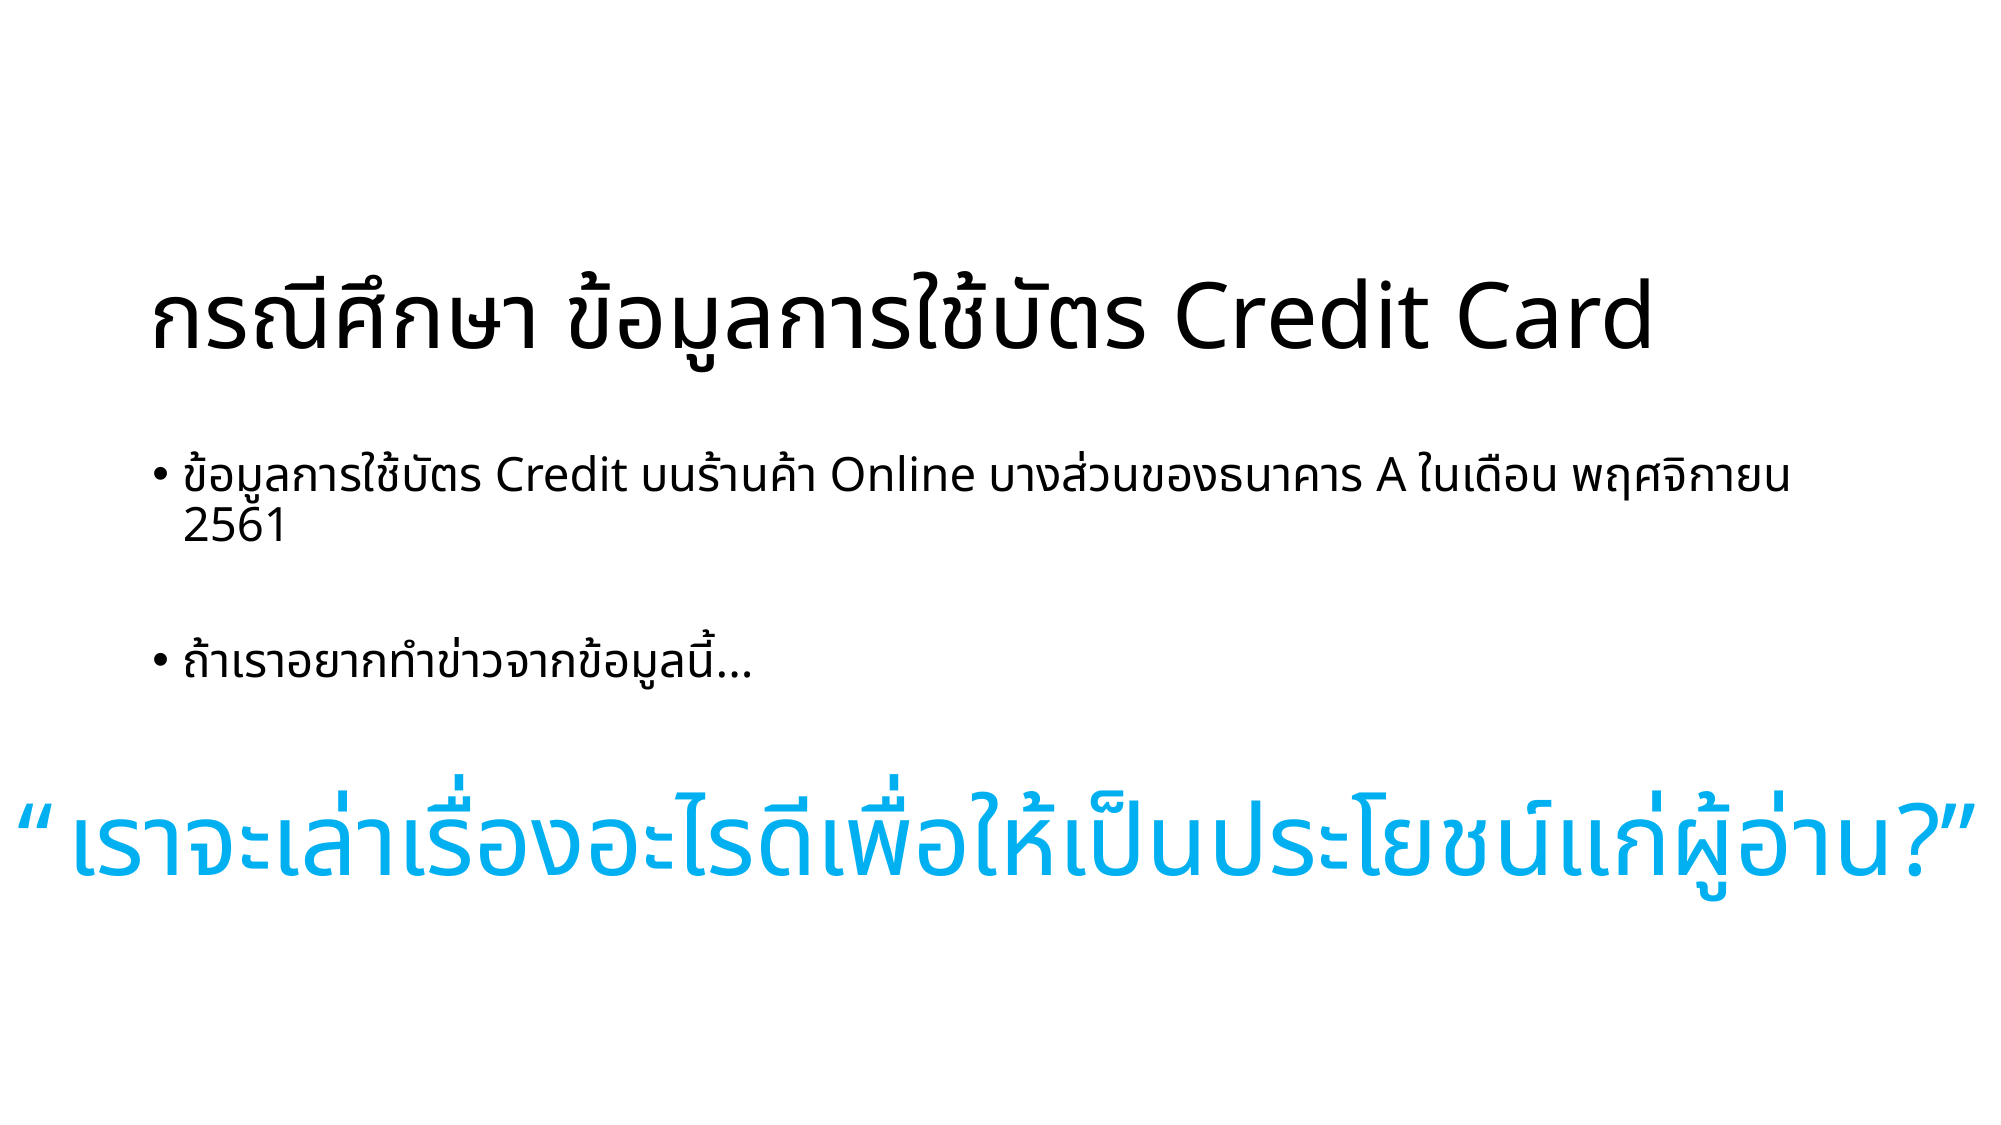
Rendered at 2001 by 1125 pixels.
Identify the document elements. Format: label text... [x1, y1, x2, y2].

text_box “เราจะเล่าเรื่องอะไรดีเพื่อให้เป็นประโยชน์แก่ผู้อ่าน?” [2, 767, 1992, 903]
title กรณีศึกษา ข้อมูลการใช้บัตร Credit Card [134, 210, 1860, 428]
list ข้อมูลการใช้บัตร Credit บนร้านค้า Online บางส่วนของธนาคาร A ในเดือน พฤศจิกายน 2561 ถ้าเราอยากทำข่าวจากข้อมูลนี้... [137, 442, 1863, 698]
